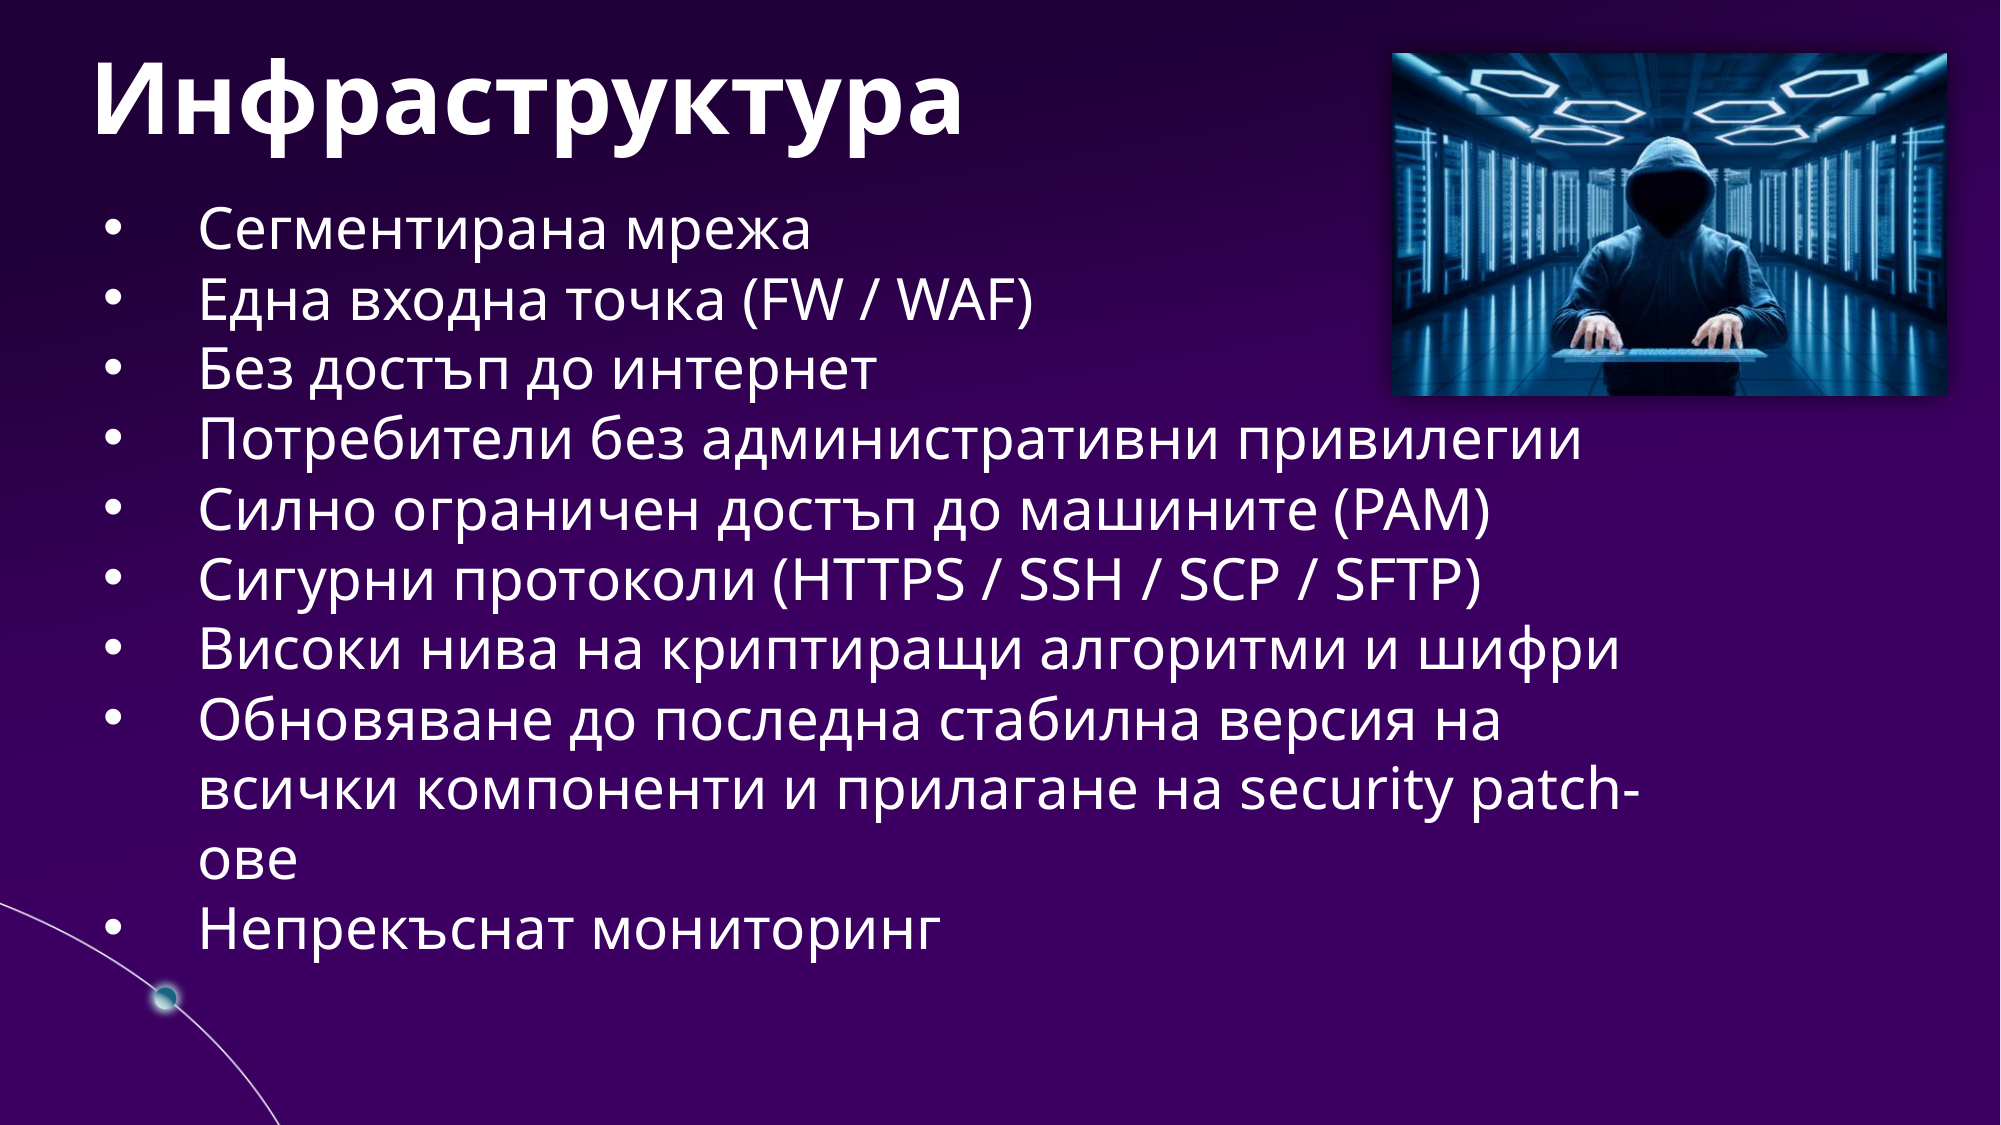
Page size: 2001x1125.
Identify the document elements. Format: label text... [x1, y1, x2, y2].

picture [0, 0, 2001, 1125]
list Инфраструктура [74, 53, 1373, 151]
list Сегментирана мрежа Една входна точка (FW / WAF) Без достъп до интернет Потребители без административни привилегии Силно ограничен достъп до машините (PAM) Сигурни протоколи (HTTPS / SSH / SCP / SFTP) Високи нива на криптиращи алгоритми и шифри Обновяване до последна стабилна версия на всички компоненти и прилагане на security patch-ове Непрекъснат мониторинг [13, 176, 1723, 1098]
